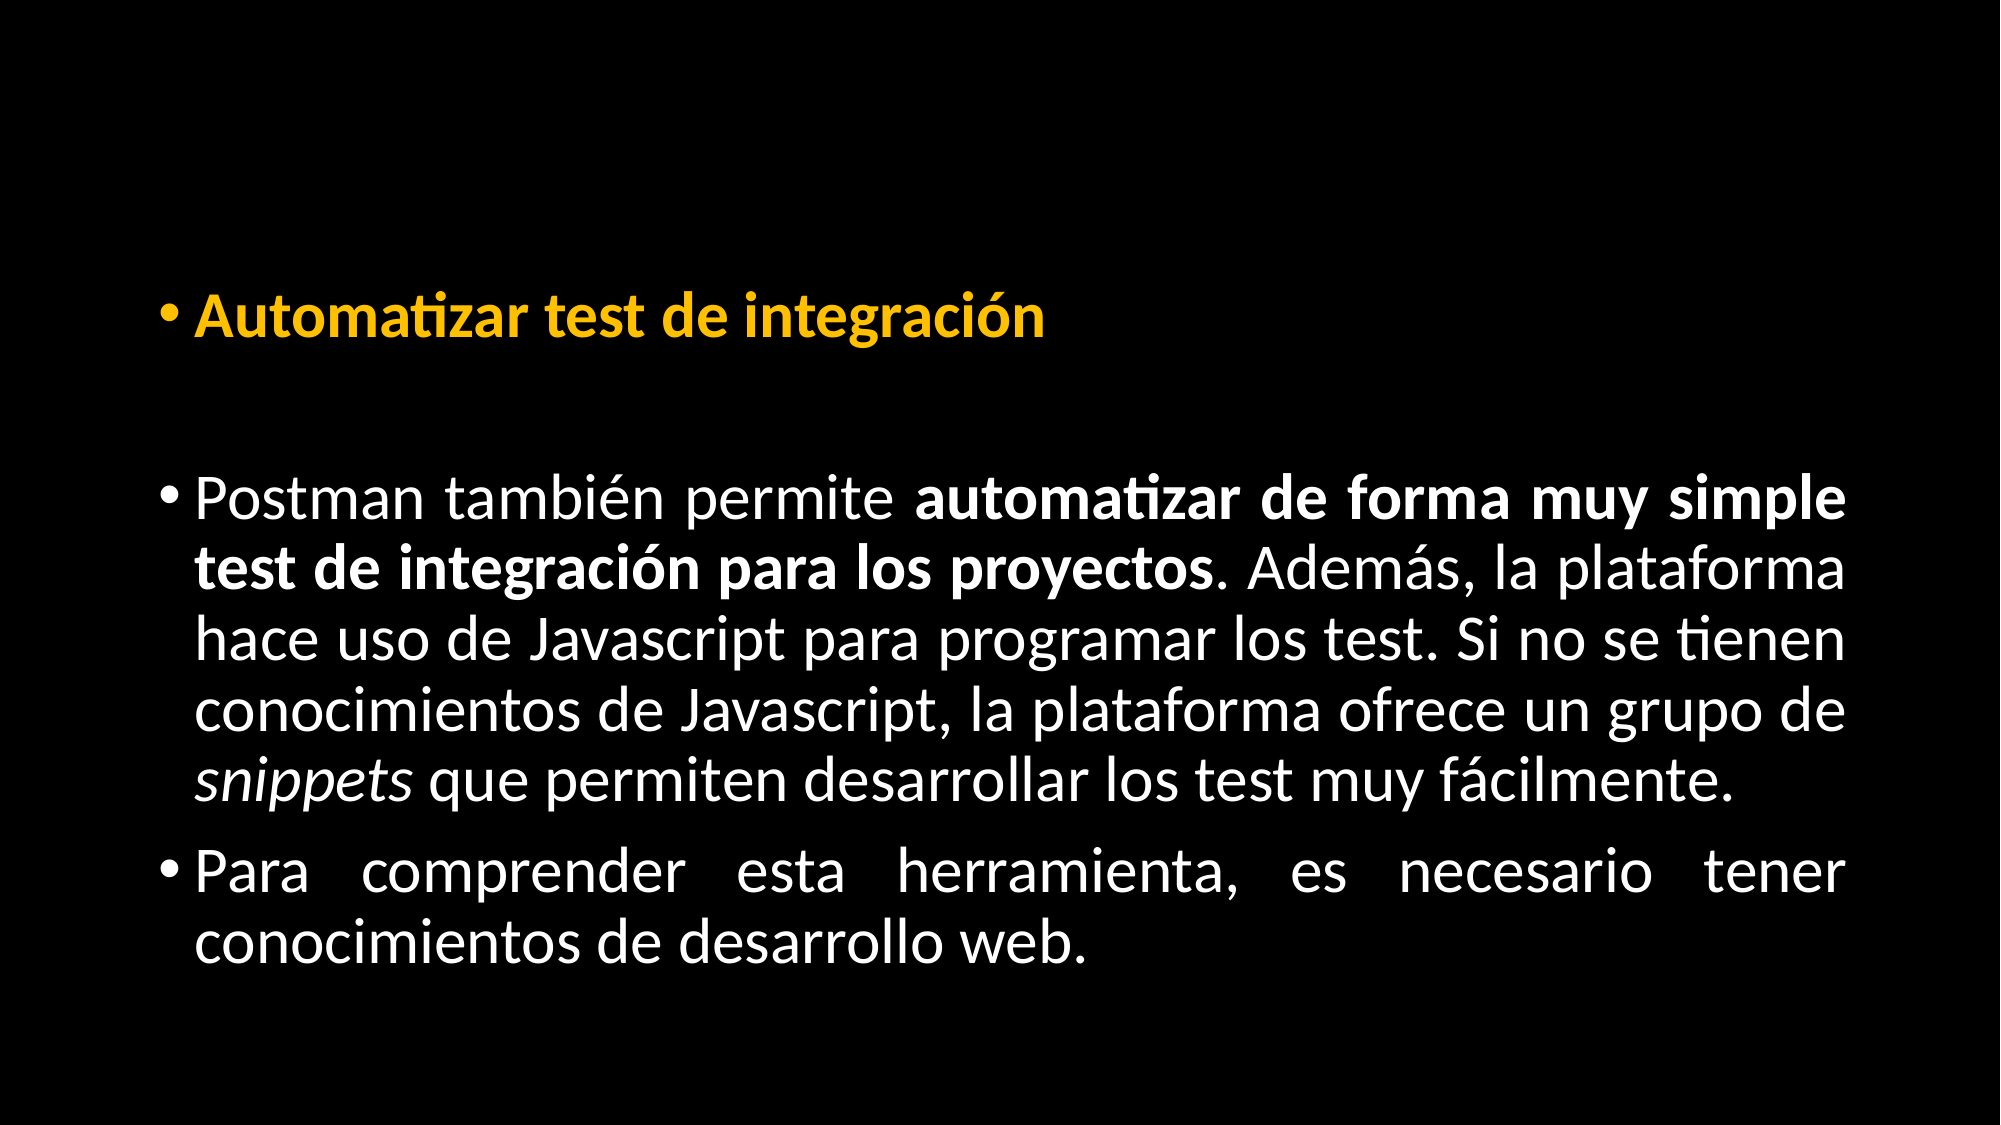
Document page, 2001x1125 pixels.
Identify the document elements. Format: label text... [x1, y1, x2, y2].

list Automatizar test de integración Postman también permite automatizar de forma muy simple test de integración para los proyectos. Además, la plataforma hace uso de Javascript para programar los test. Si no se tienen conocimientos de Javascript, la plataforma ofrece un grupo de snippets que permiten desarrollar los test muy fácilmente. Para comprender esta herramienta, es necesario tener conocimientos de desarrollo web. [143, 184, 1863, 1014]
